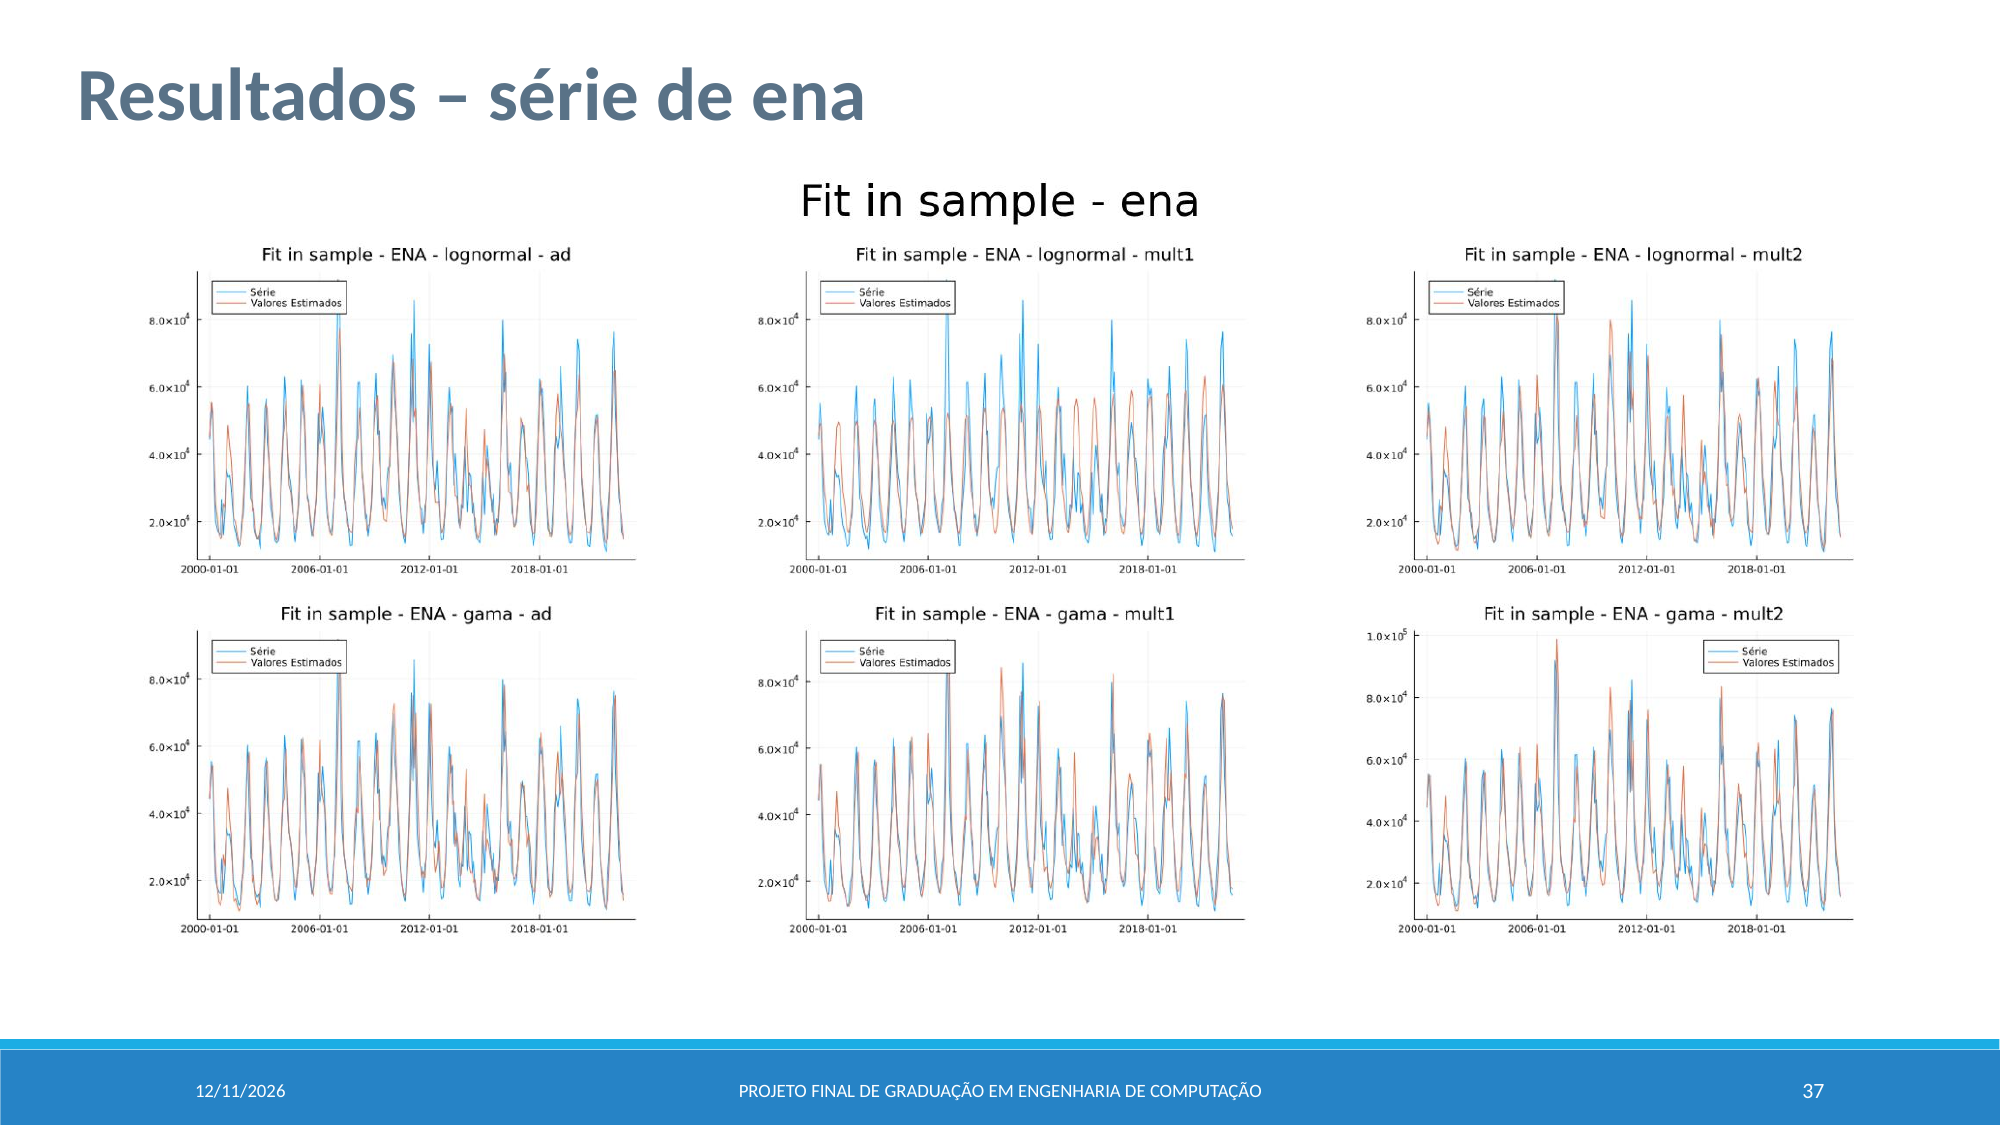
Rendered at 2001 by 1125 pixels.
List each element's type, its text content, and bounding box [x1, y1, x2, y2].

slide_number 37 [1624, 1059, 1840, 1120]
picture [86, 170, 1914, 955]
text_box Resultados – série de ena [63, 37, 1949, 143]
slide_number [180, 1059, 586, 1120]
footer Projeto Final de Graduação em Engenharia de computação [604, 1059, 1396, 1120]
